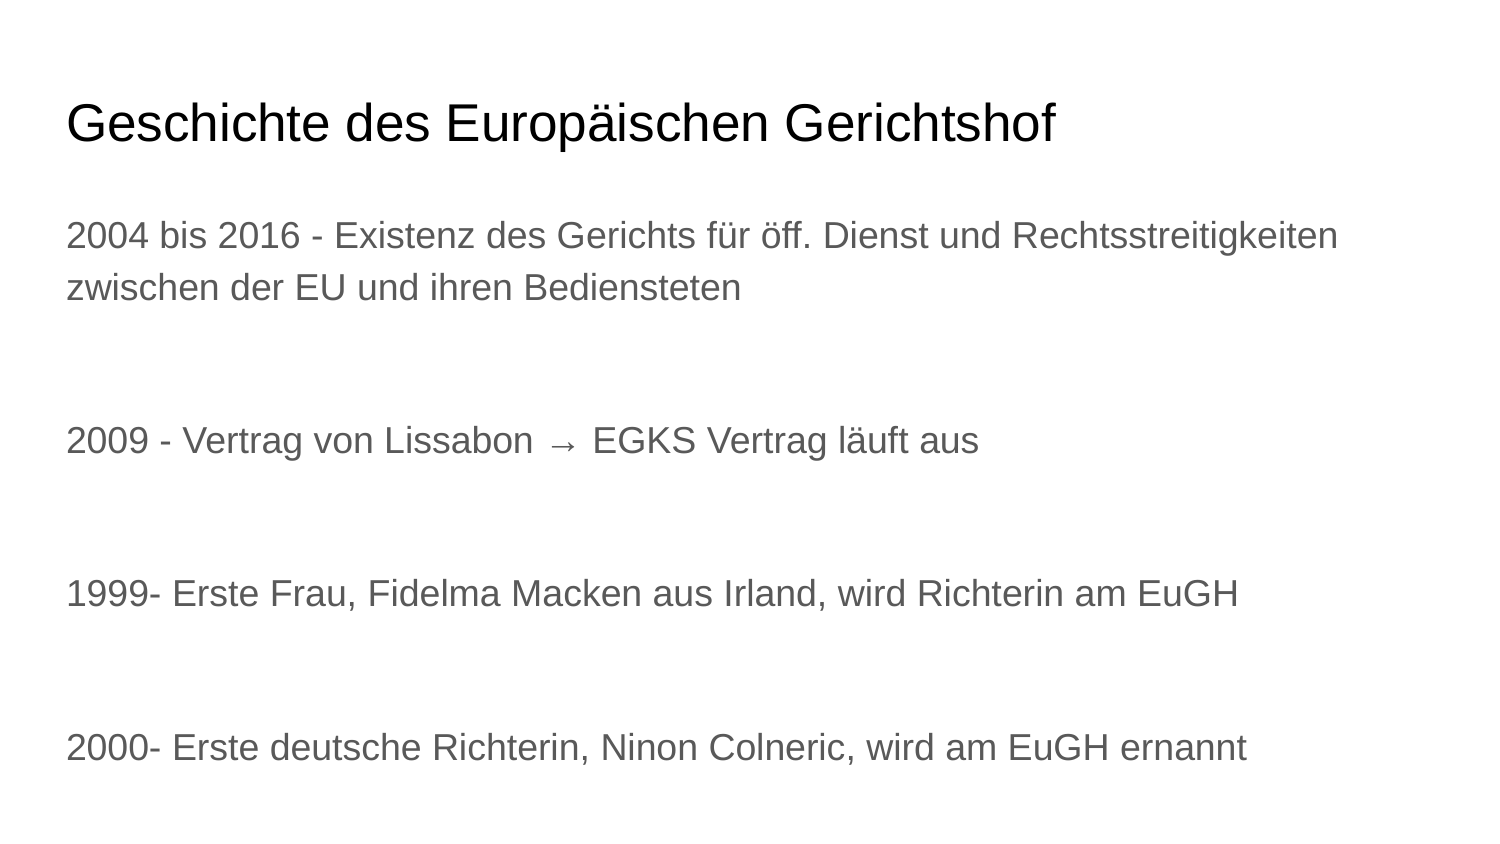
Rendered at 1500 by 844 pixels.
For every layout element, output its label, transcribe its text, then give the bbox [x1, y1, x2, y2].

title Geschichte des Europäischen Gerichtshof [51, 72, 1449, 167]
list 2004 bis 2016 - Existenz des Gerichts für öff. Dienst und Rechtsstreitigkeiten zwischen der EU und ihren Bediensteten 2009 - Vertrag von Lissabon → EGKS Vertrag läuft aus 1999- Erste Frau, Fidelma Macken aus Irland, wird Richterin am EuGH 2000- Erste deutsche Richterin, Ninon Colneric, wird am EuGH ernannt [51, 189, 1449, 833]
